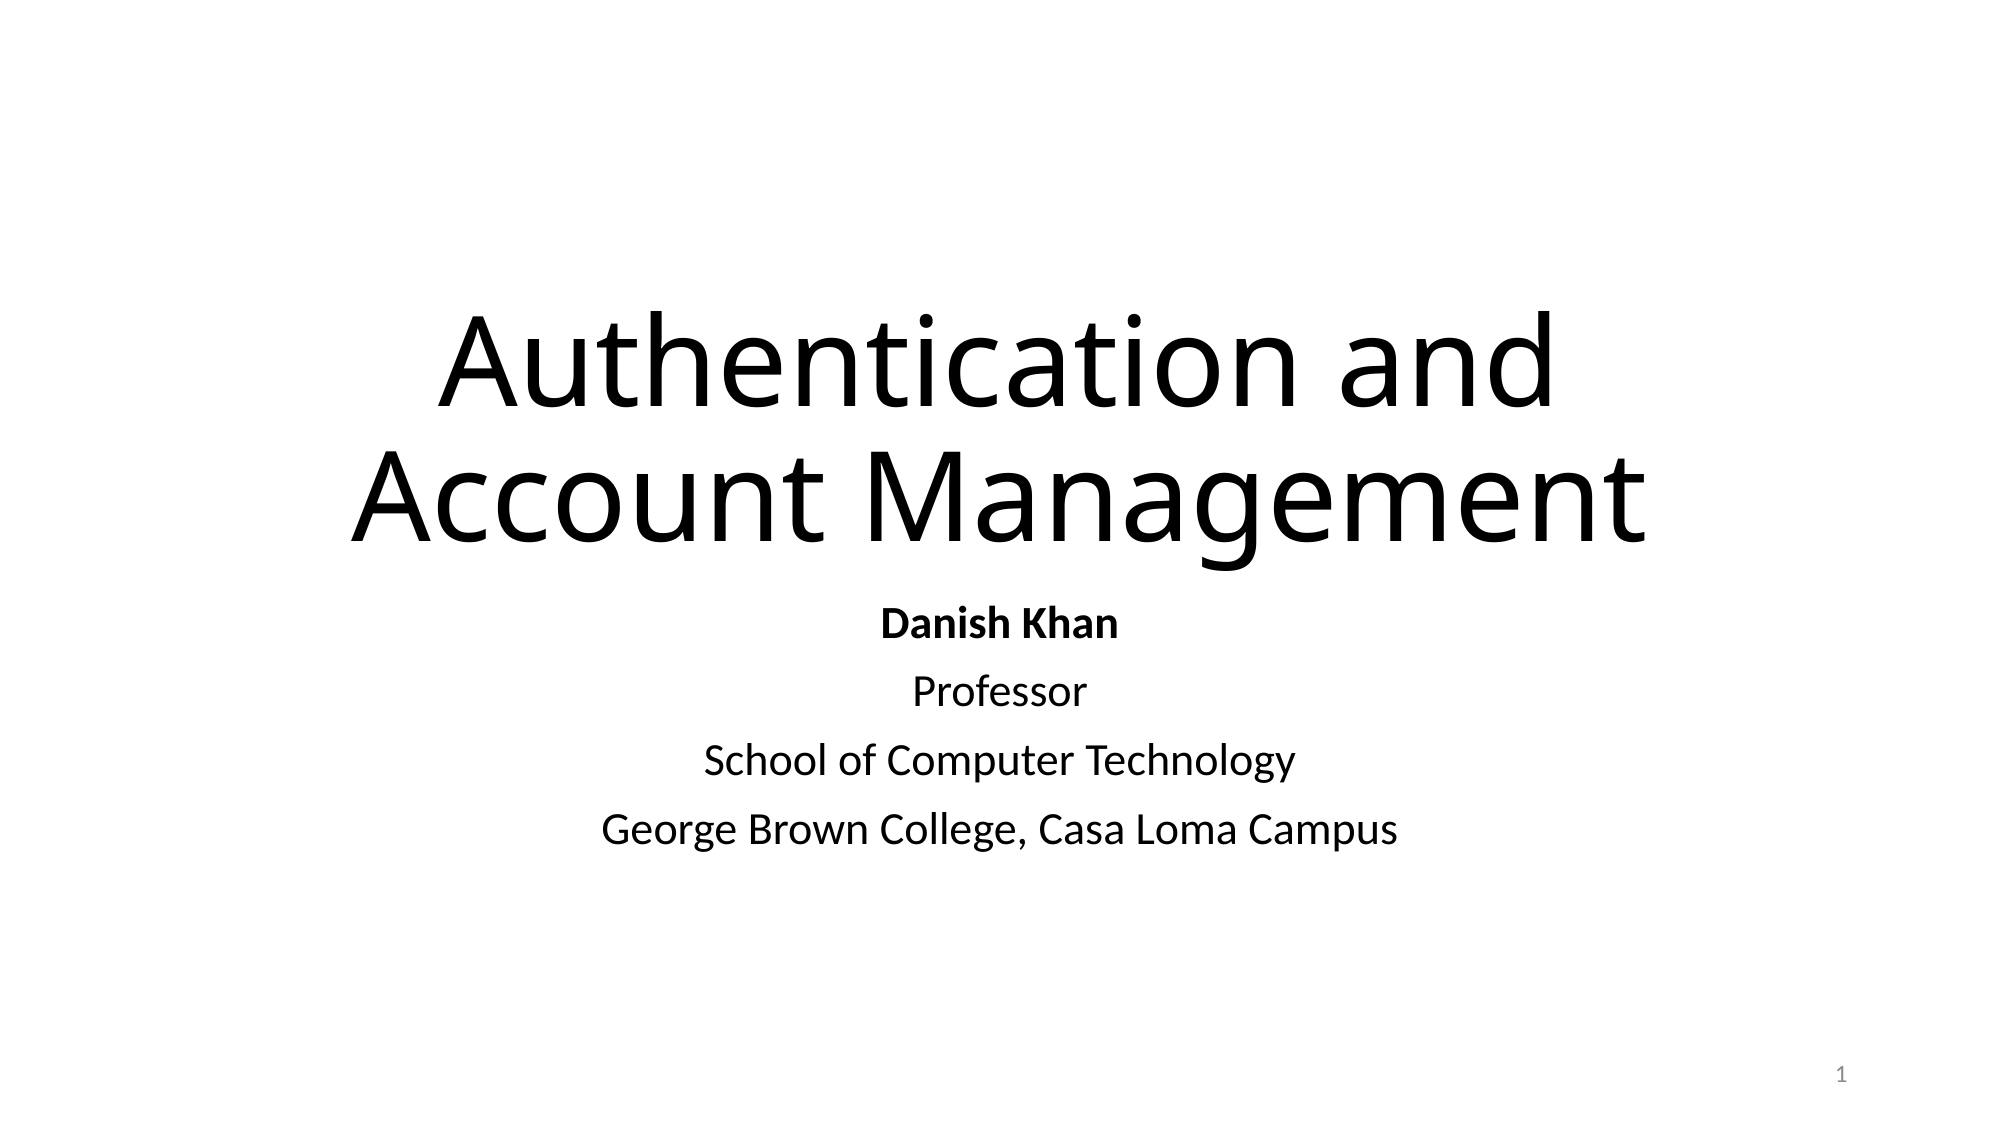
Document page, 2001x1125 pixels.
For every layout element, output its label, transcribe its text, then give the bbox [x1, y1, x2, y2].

slide_number 1 [1412, 1042, 1863, 1103]
title Authentication and Account Management [249, 184, 1750, 576]
subtitle Danish Khan Professor School of Computer Technology George Brown College, Casa Loma Campus [249, 590, 1750, 863]
